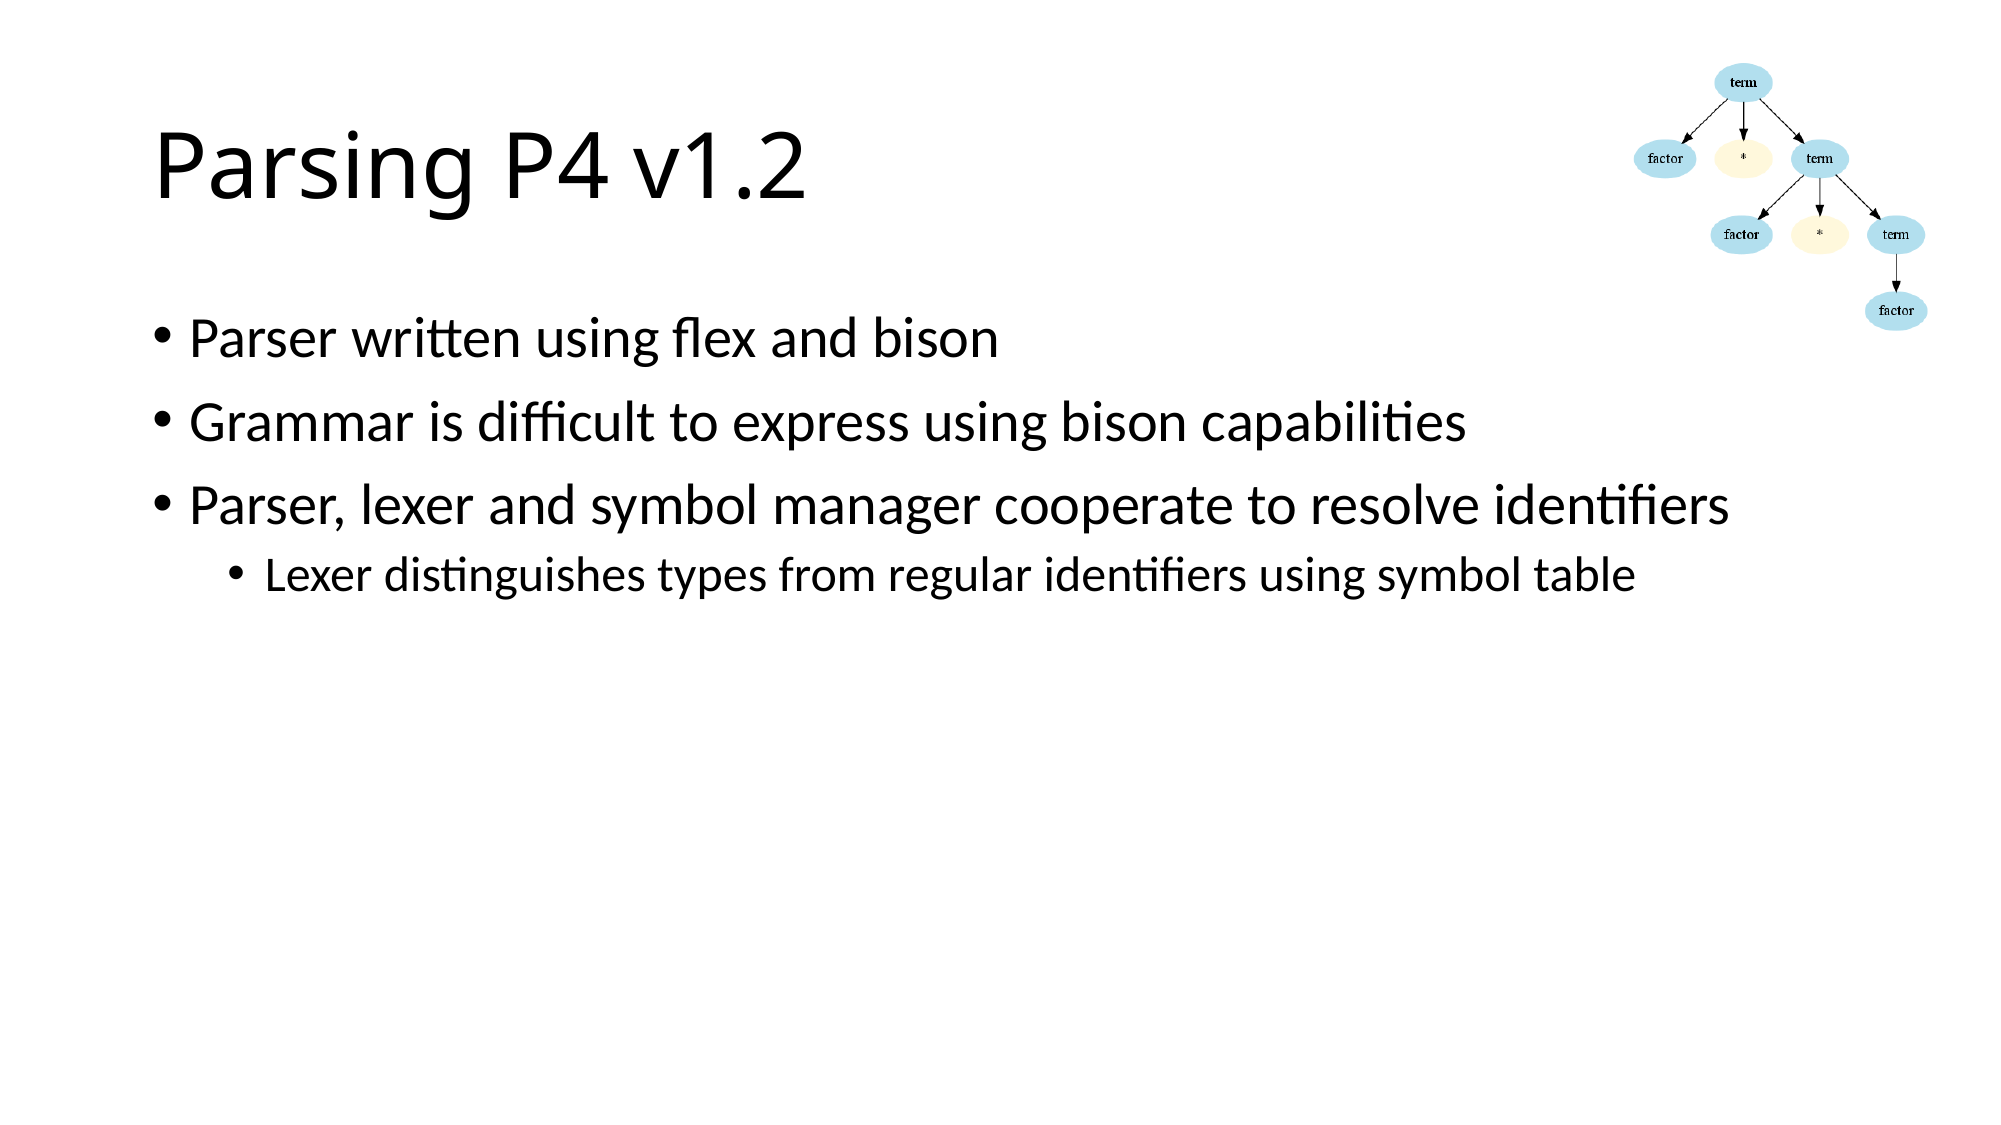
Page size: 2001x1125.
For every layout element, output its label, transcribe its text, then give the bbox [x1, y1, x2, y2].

list Parser written using flex and bison Grammar is difficult to express using bison capabilities Parser, lexer and symbol manager cooperate to resolve identifiers Lexer distinguishes types from regular identifiers using symbol table [137, 299, 1863, 1014]
title Parsing P4 v1.2 [137, 59, 1630, 278]
picture [1630, 59, 1931, 334]
